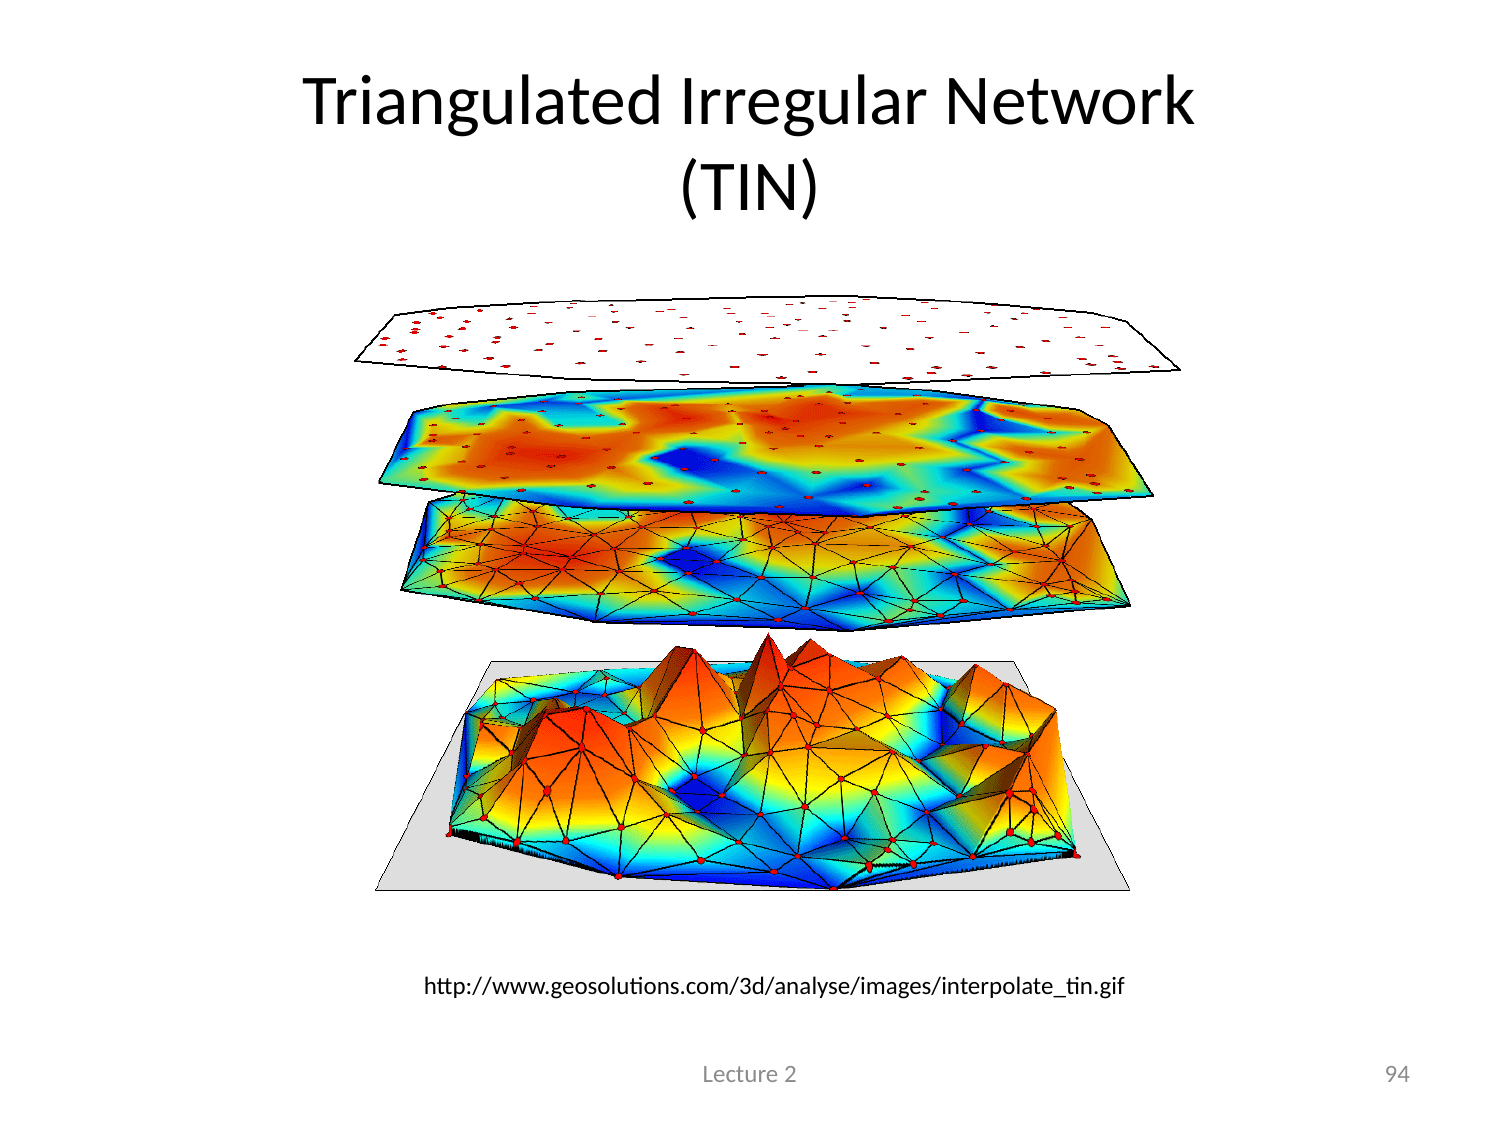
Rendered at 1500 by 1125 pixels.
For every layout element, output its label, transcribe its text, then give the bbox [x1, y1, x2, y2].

footer Lecture 2 [512, 1042, 988, 1103]
picture [349, 287, 1187, 903]
title Triangulated Irregular Network (TIN) [75, 45, 1425, 233]
text_box http://www.geosolutions.com/3d/analyse/images/interpolate_tin.gif [237, 962, 1313, 1008]
slide_number 94 [1074, 1042, 1425, 1103]
